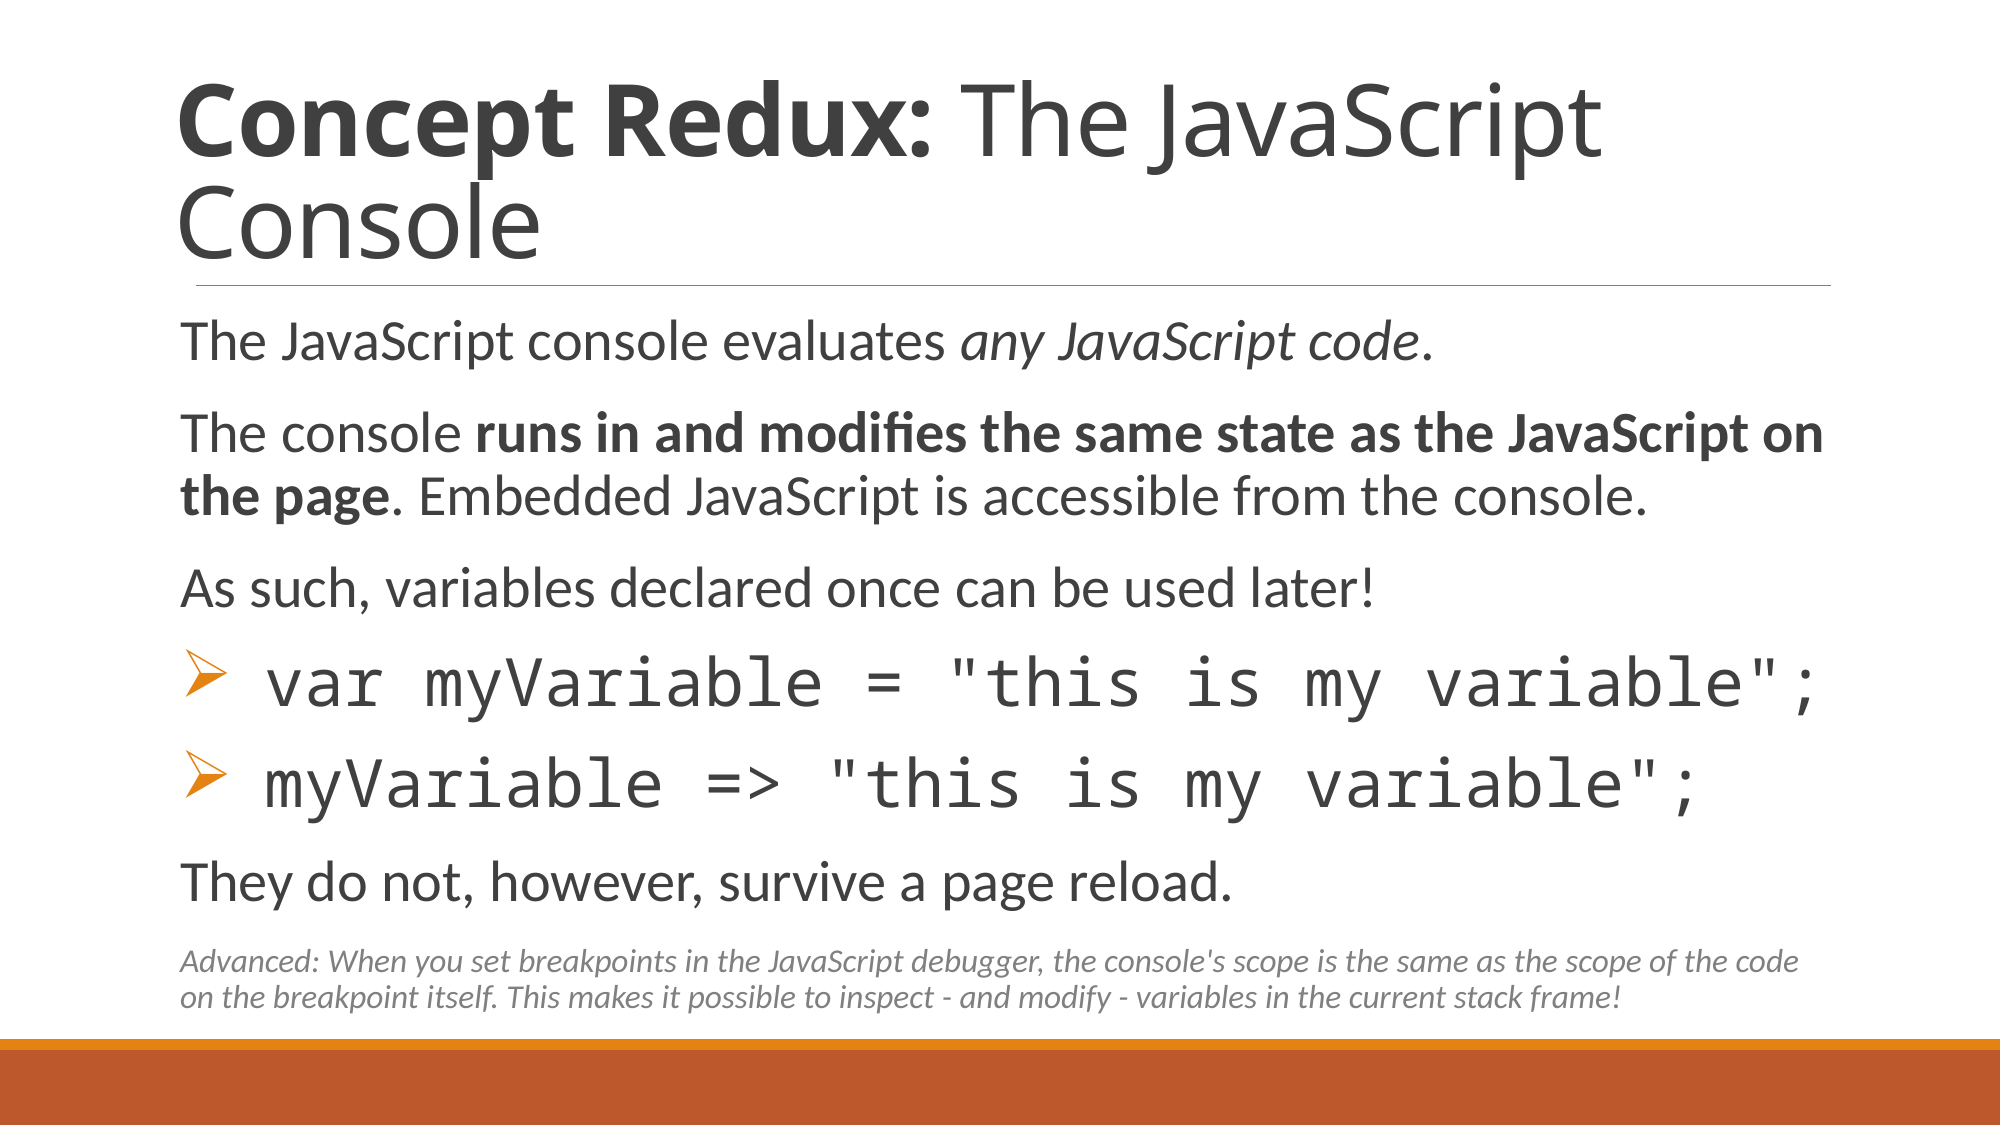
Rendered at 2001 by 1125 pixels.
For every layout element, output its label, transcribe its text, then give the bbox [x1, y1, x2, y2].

title Concept Redux: The JavaScript Console [159, 48, 1810, 287]
list The JavaScript console evaluates any JavaScript code. The console runs in and modifies the same state as the JavaScript on the page. Embedded JavaScript is accessible from the console. As such, variables declared once can be used later! var myVariable = "this is my variable"; myVariable => "this is my variable"; They do not, however, survive a page reload. Advanced: When you set breakpoints in the JavaScript debugger, the console's scope is the same as the scope of the code on the breakpoint itself. This makes it possible to inspect - and modify - variables in the current stack frame! [180, 302, 1830, 1036]
